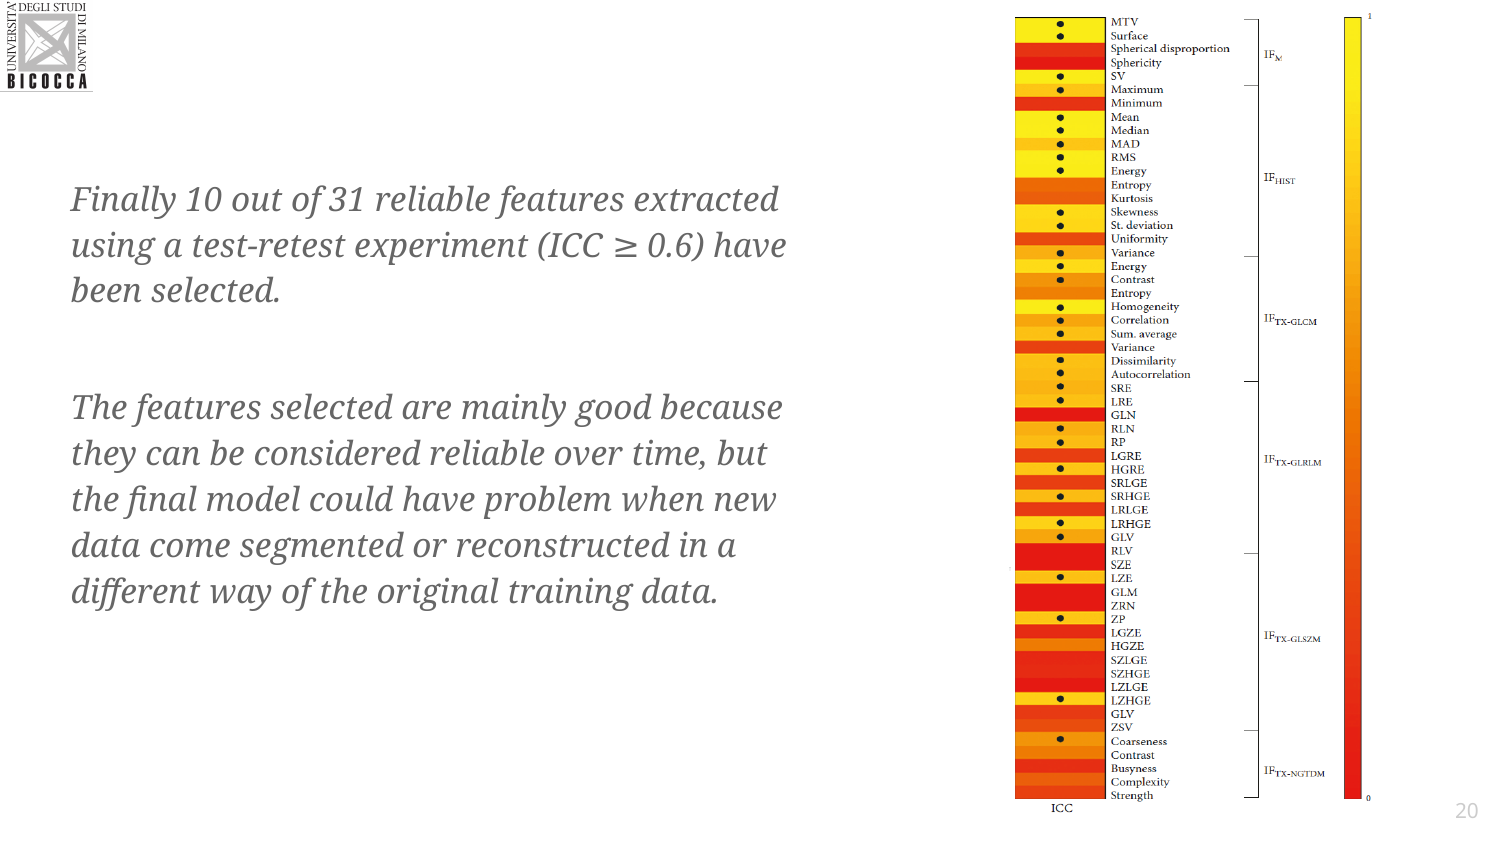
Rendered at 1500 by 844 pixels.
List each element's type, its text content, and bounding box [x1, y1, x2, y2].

slide_number 20 [1403, 779, 1494, 844]
picture [0, 0, 93, 92]
picture [1008, 11, 1375, 820]
text_box Finally 10 out of 31 reliable features extracted using a test-retest experiment (ICC ≥ 0.6) have been selected. The features selected are mainly good because they can be considered reliable over time, but the final model could have problem when new data come segmented or reconstructed in a different way of the original training data. [34, 46, 841, 780]
